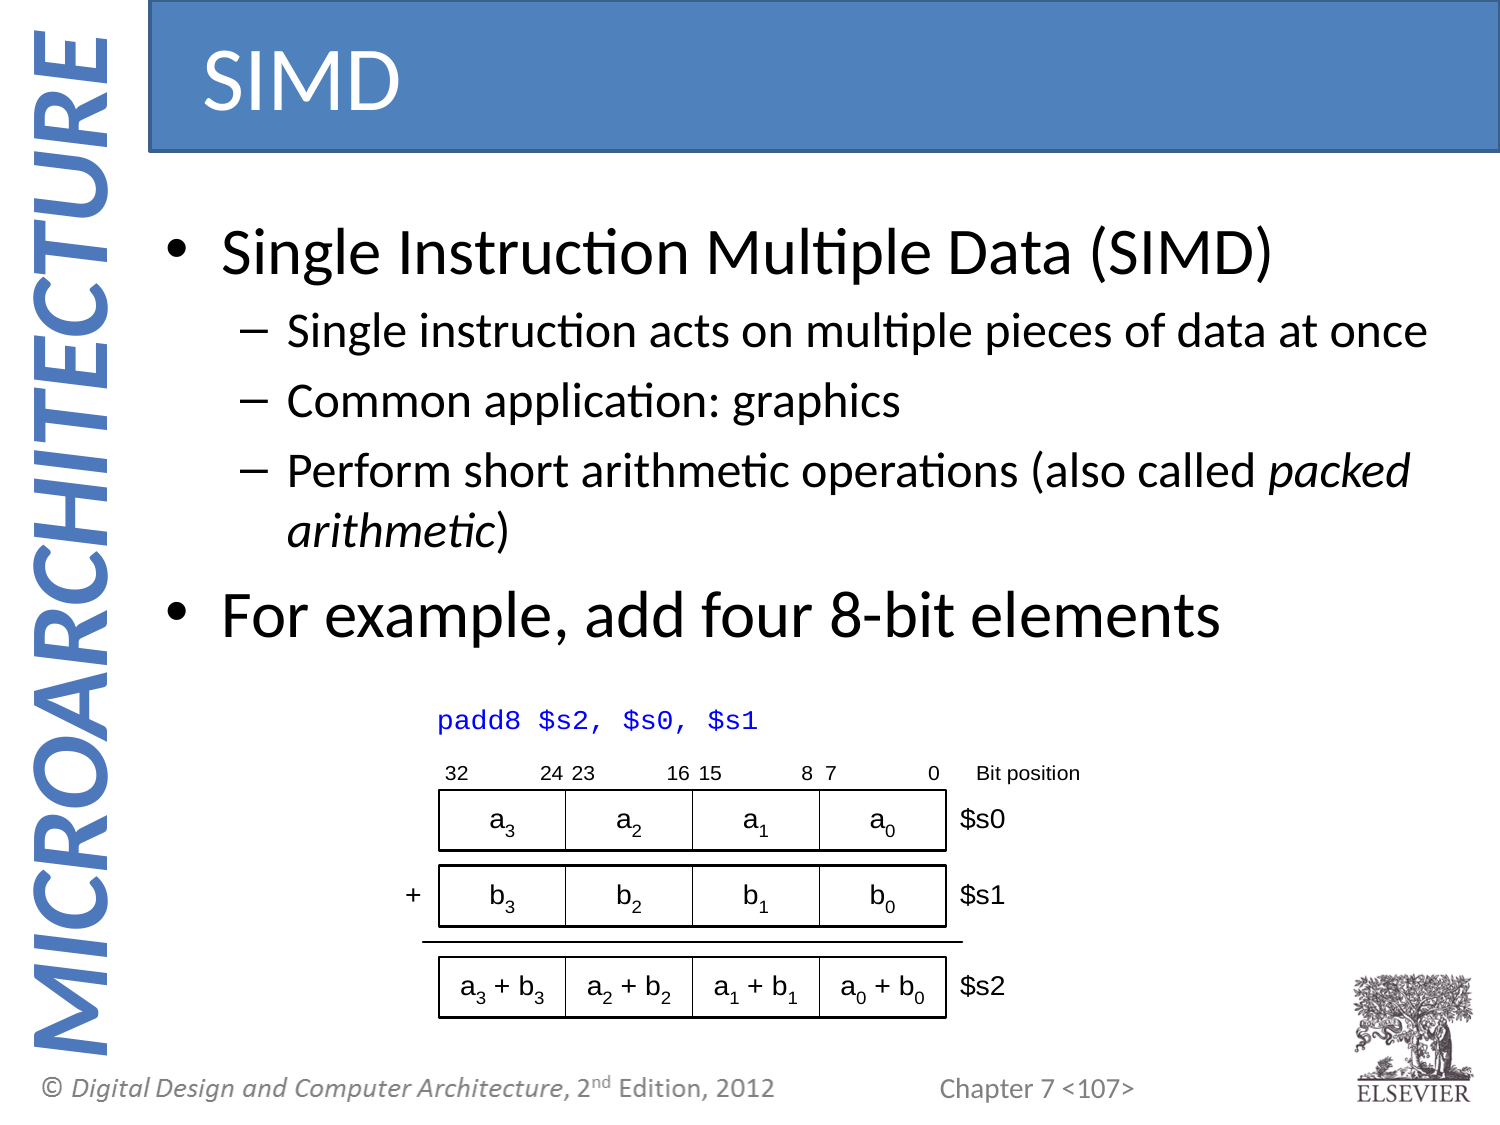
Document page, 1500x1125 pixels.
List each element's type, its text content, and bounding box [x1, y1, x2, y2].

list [387, 687, 1126, 1024]
picture [0, 0, 1500, 1125]
text_box SIMD [187, 11, 1488, 136]
list Single Instruction Multiple Data (SIMD) Single instruction acts on multiple pieces of data at once Common application: graphics Perform short arithmetic operations (also called packed arithmetic) For example, add four 8-bit elements [150, 200, 1463, 1013]
